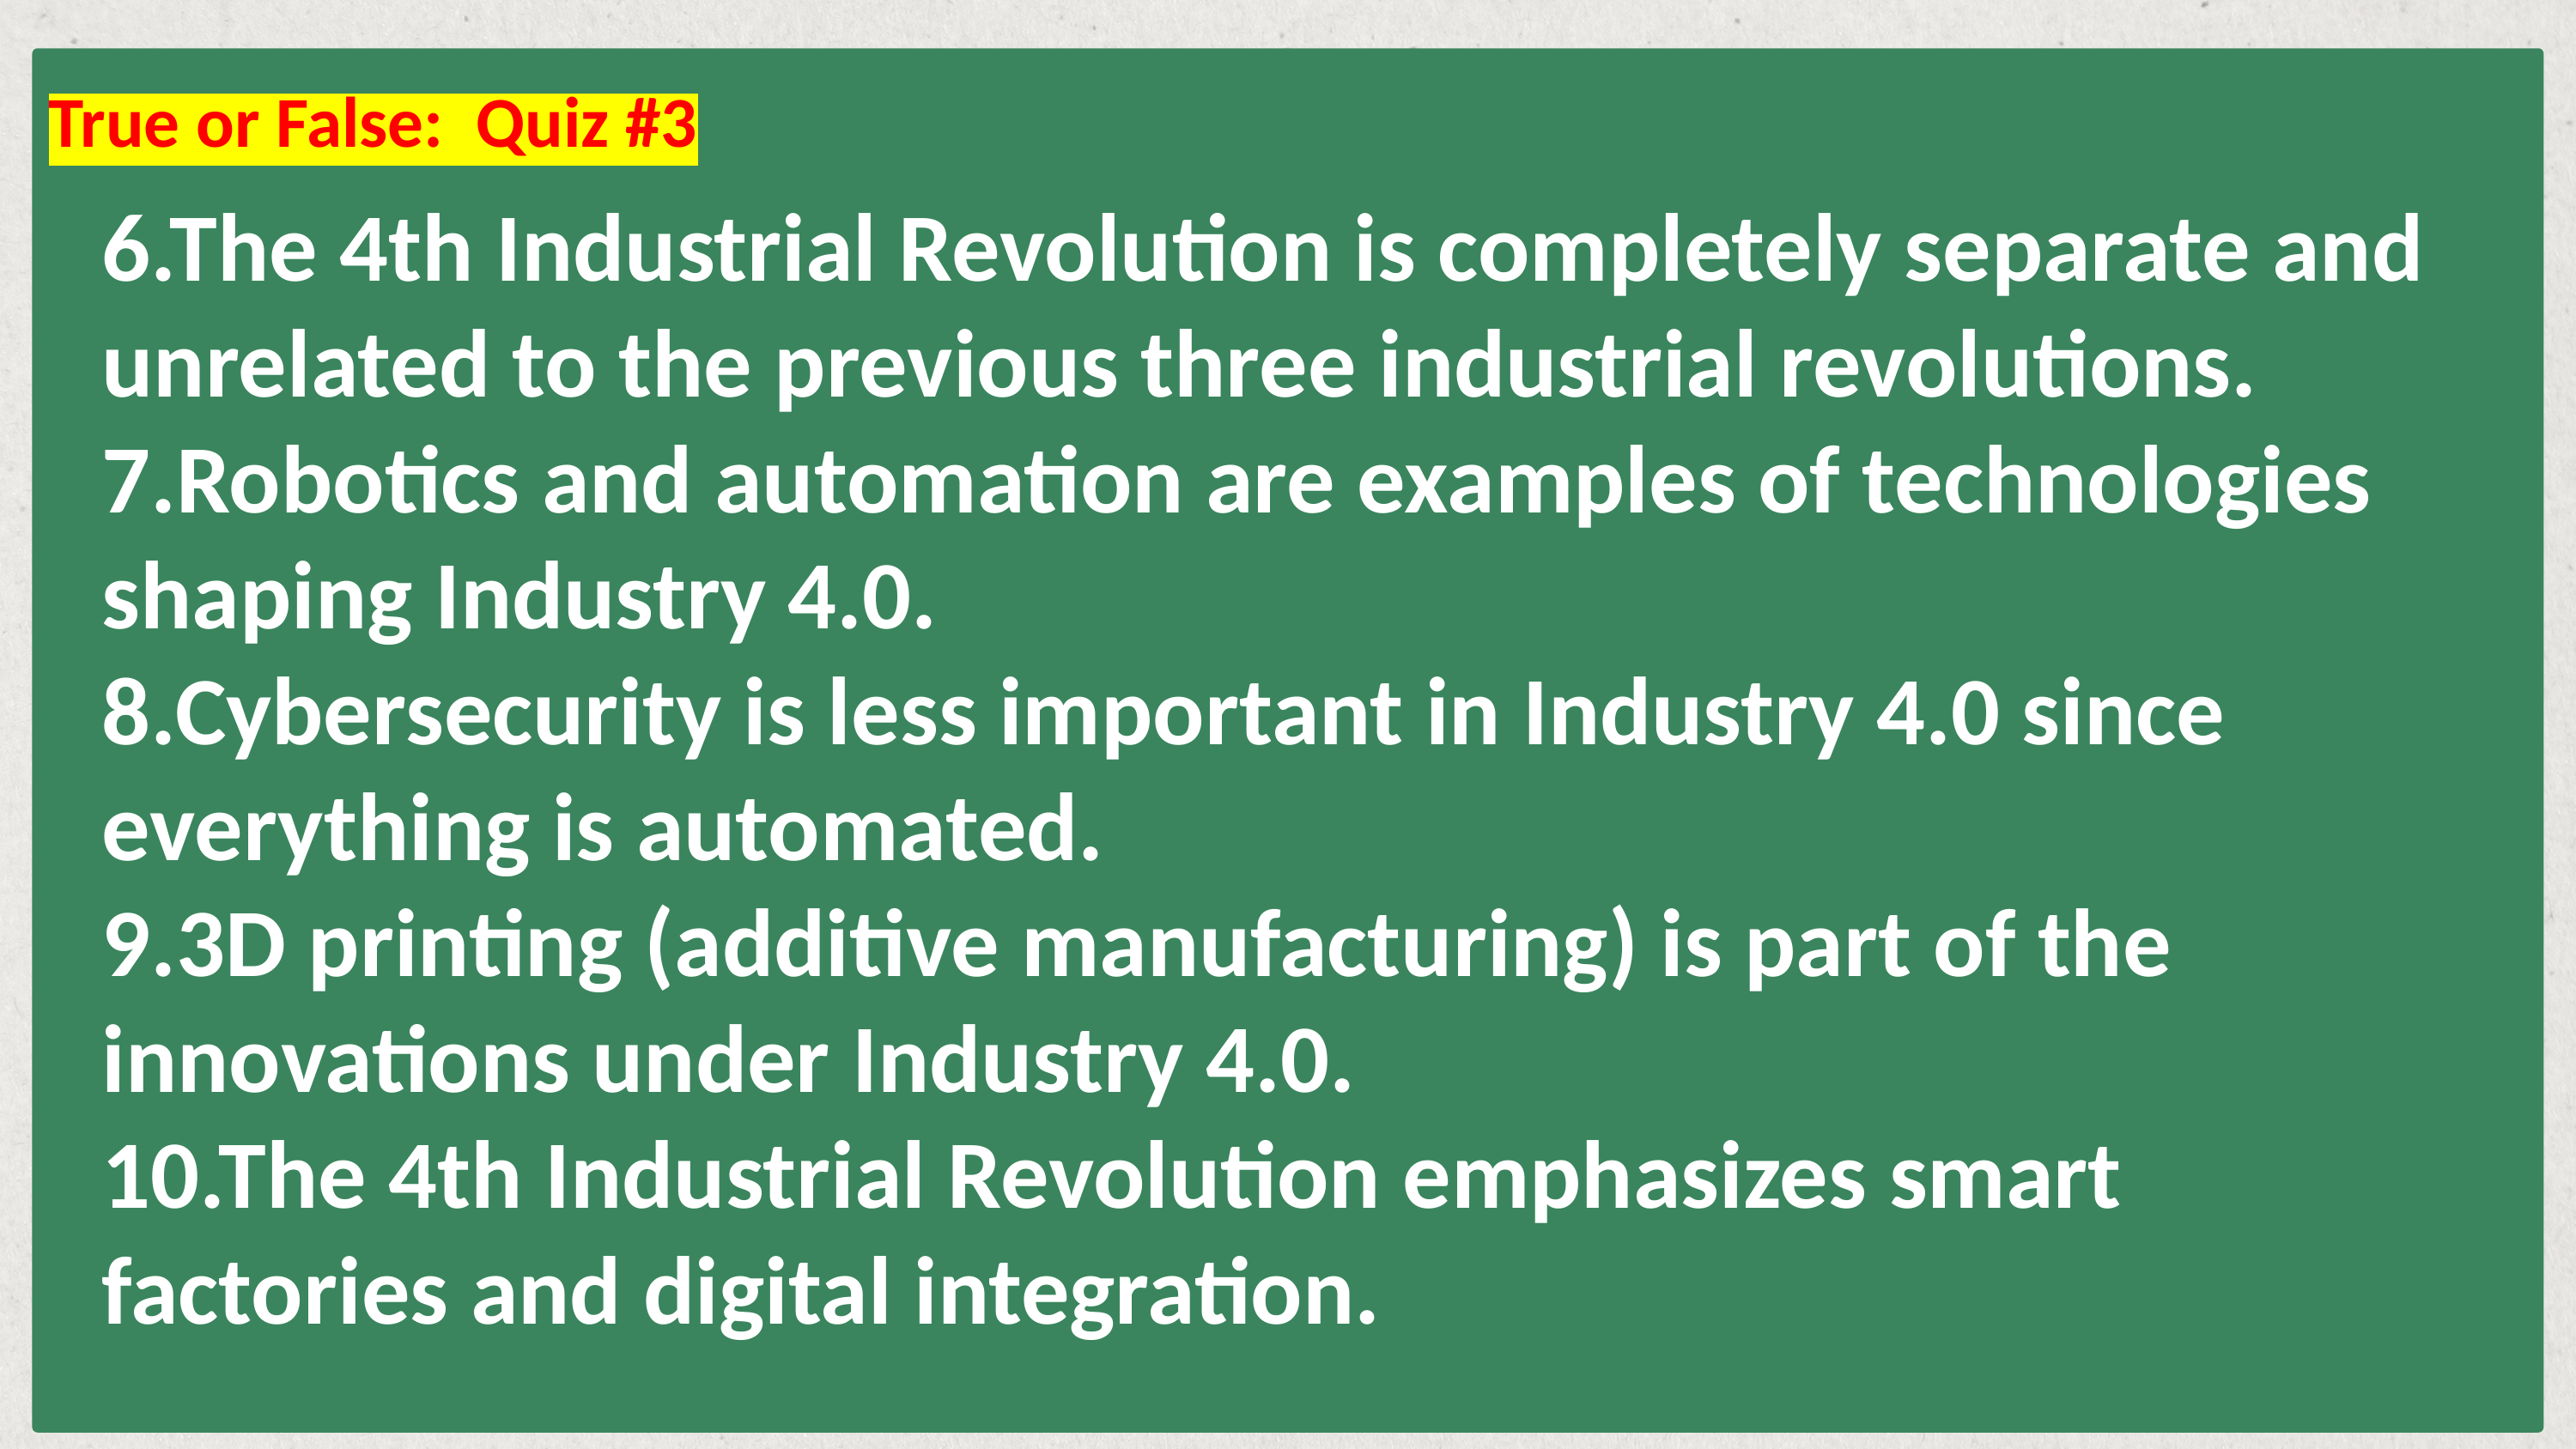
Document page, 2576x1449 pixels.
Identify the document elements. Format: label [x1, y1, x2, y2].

text_box [32, 48, 2544, 1433]
text_box [0, 0, 2576, 1449]
